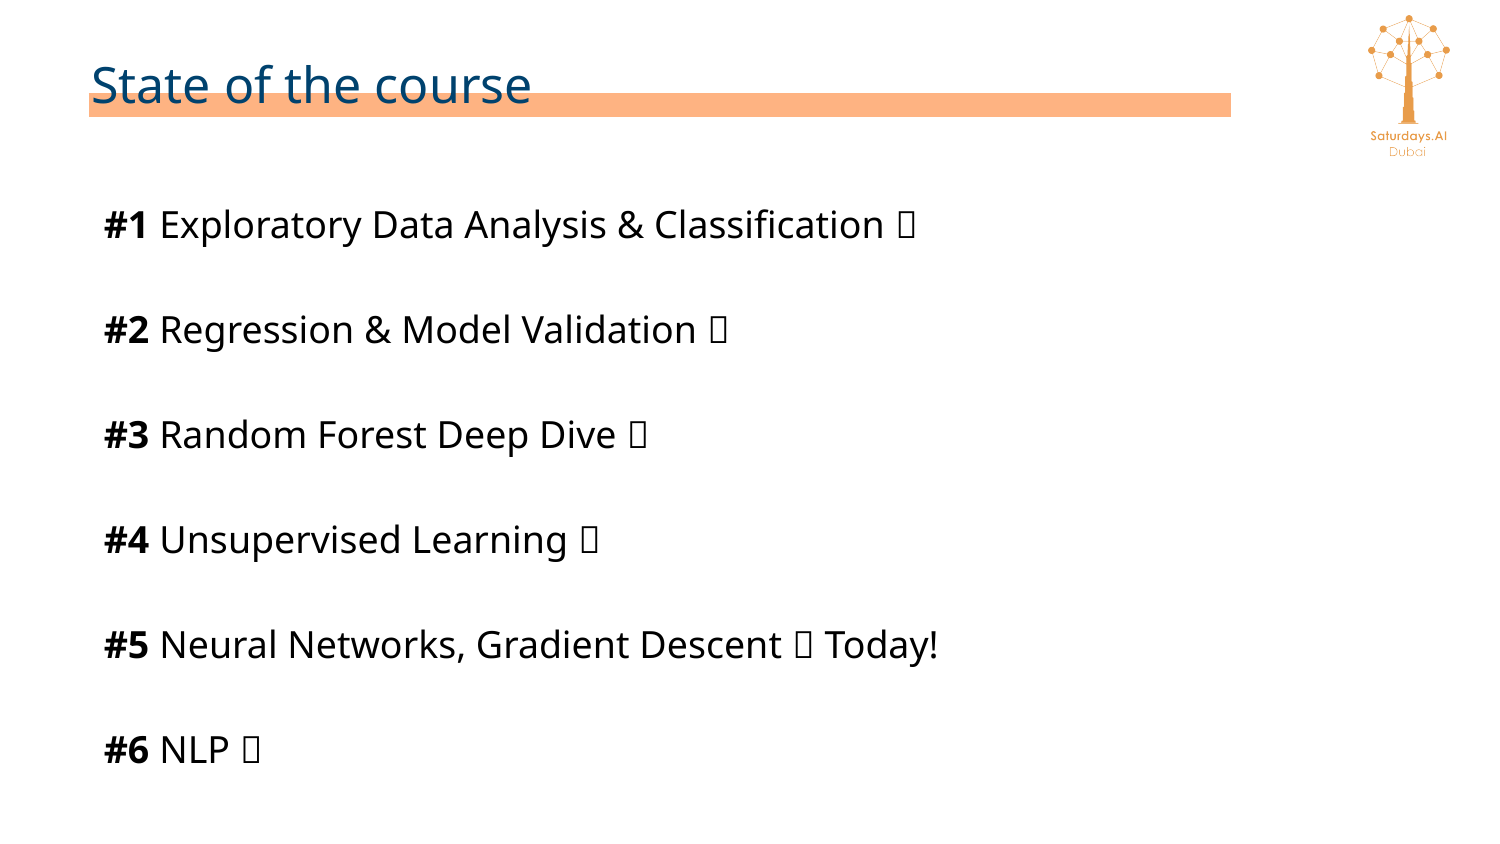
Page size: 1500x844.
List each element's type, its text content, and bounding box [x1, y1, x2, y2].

text_box #1 Exploratory Data Analysis & Classification ✅ #2 Regression & Model Validation ✅ #3 Random Forest Deep Dive ✅ #4 Unsupervised Learning ✅ #5 Neural Networks, Gradient Descent 🔴 Today! #6 NLP 🔜 [88, 163, 1214, 793]
picture [1368, 15, 1450, 160]
text_box State of the course [88, 50, 629, 104]
